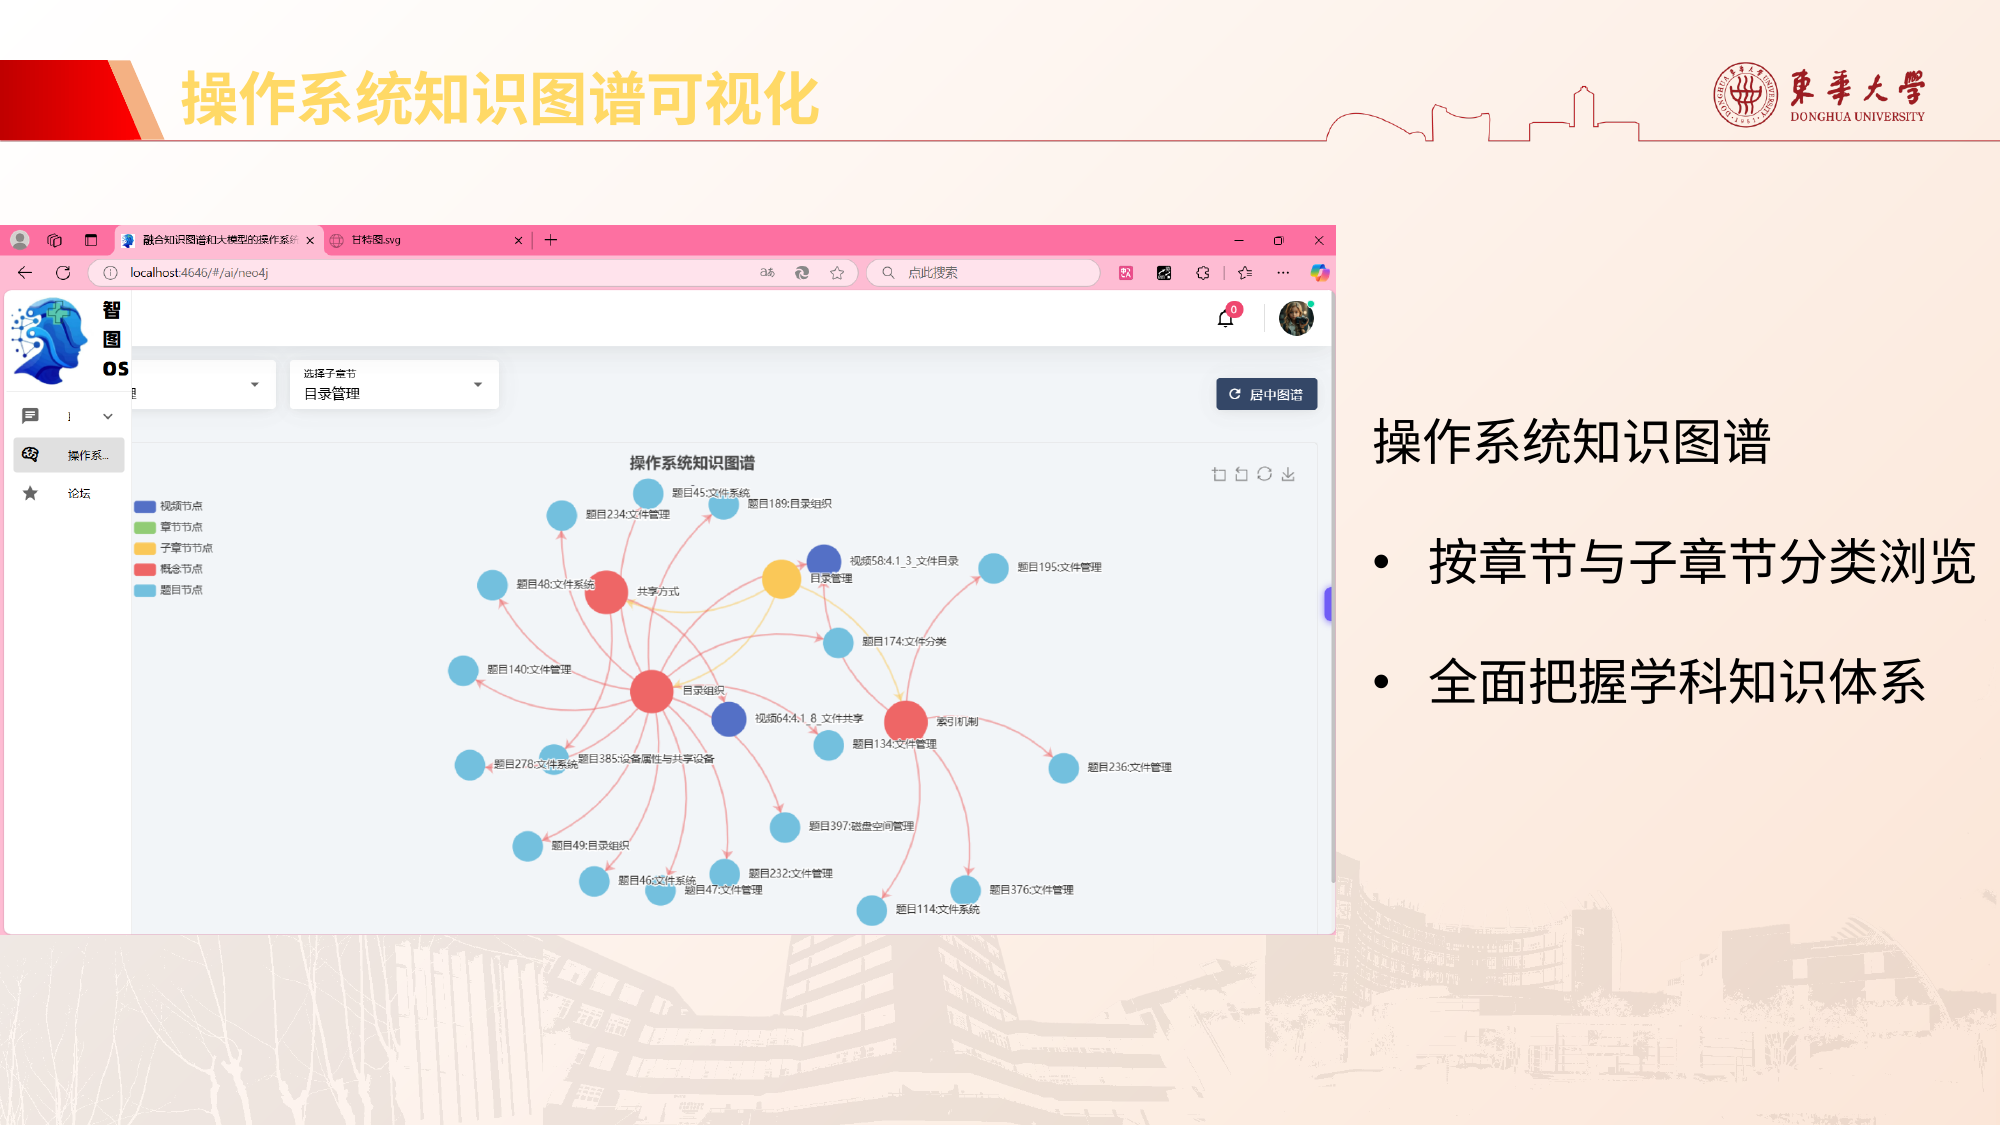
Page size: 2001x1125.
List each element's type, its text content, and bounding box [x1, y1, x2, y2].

text_box 操作系统知识图谱 按章节与子章节分类浏览 全面把握学科知识体系 [1357, 403, 2000, 719]
text_box 操作系统知识图谱可视化 [180, 61, 1885, 132]
picture [0, 225, 1336, 935]
picture [0, 60, 2000, 150]
